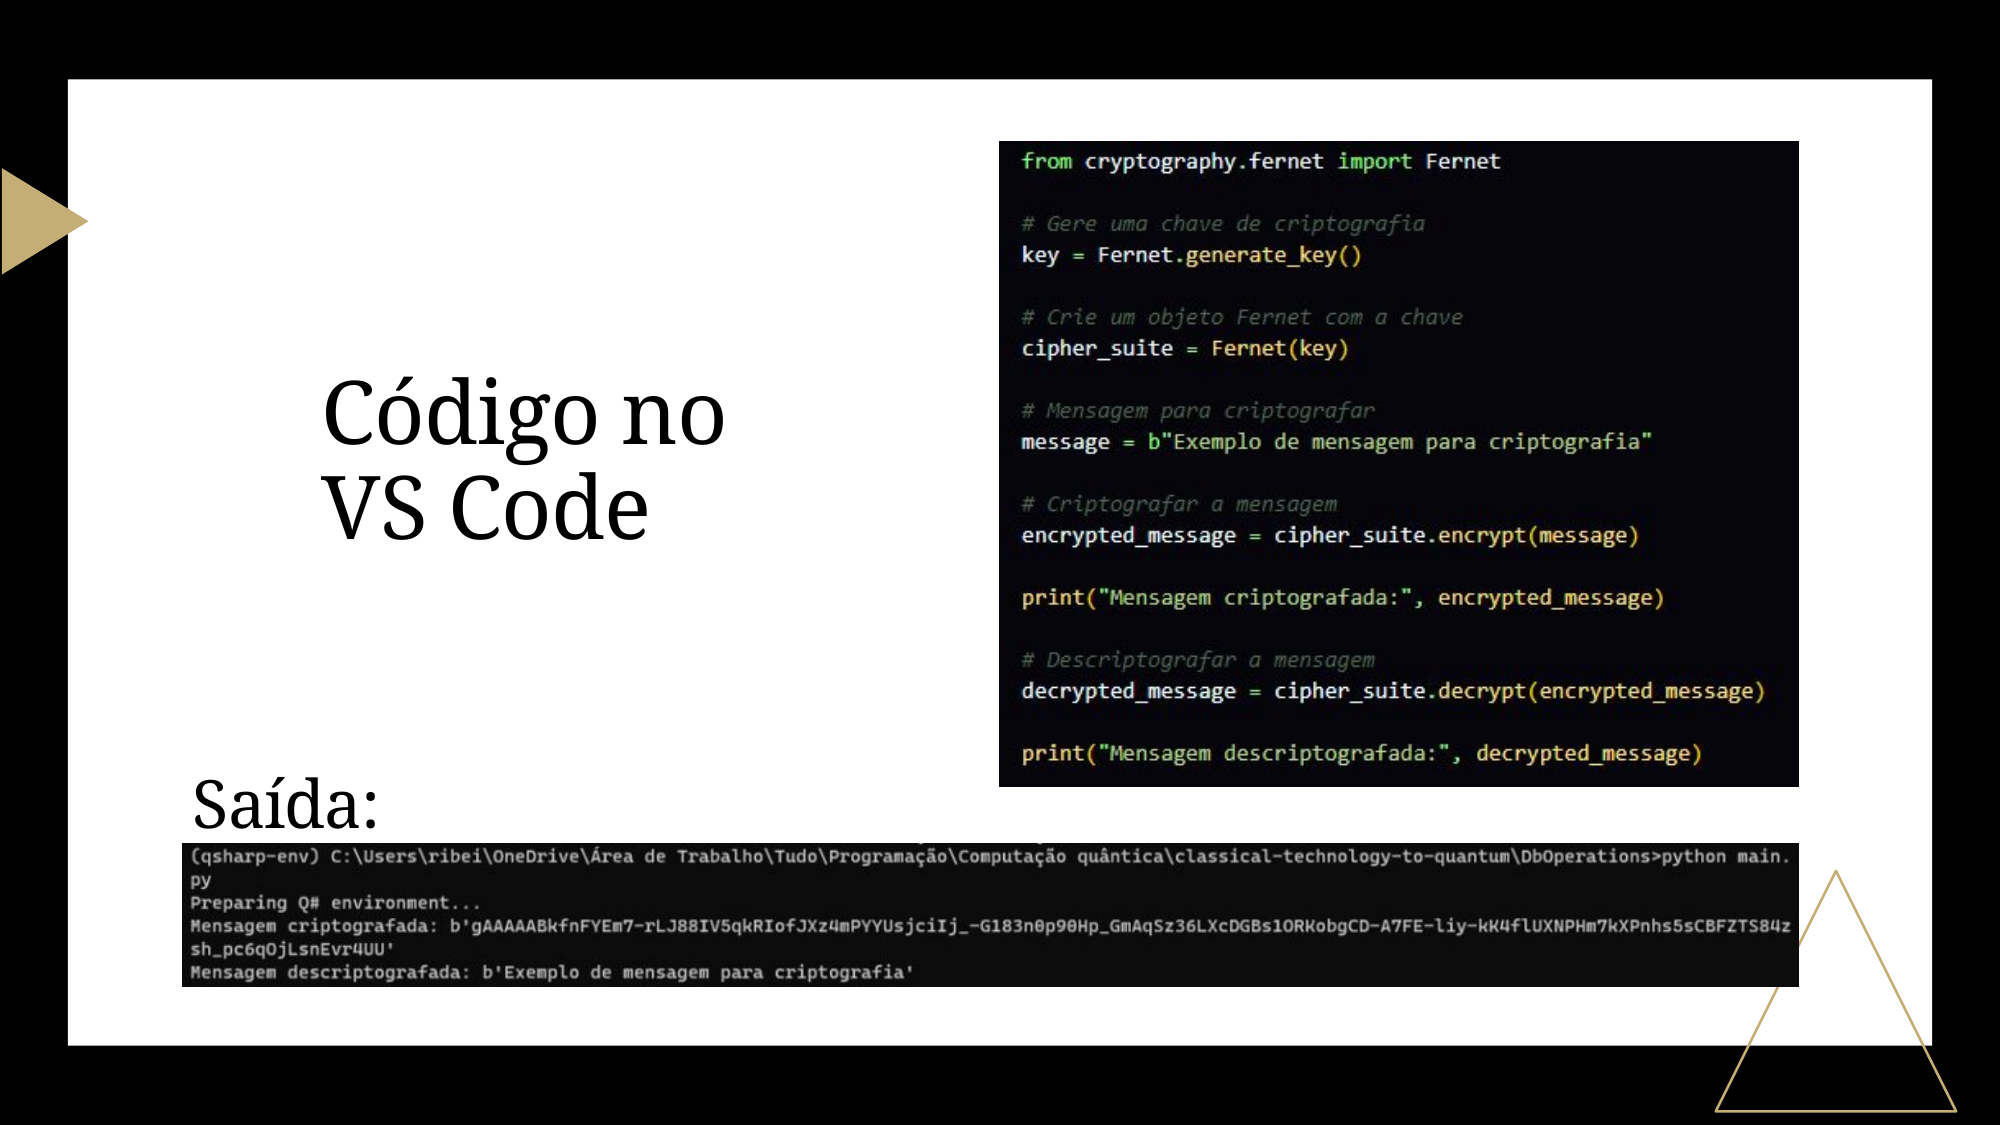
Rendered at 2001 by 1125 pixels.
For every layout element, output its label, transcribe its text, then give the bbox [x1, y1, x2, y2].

title Saída: [177, 731, 1853, 882]
picture [181, 843, 1799, 988]
picture [999, 140, 1800, 787]
text_box Código no VS Code [306, 350, 751, 577]
